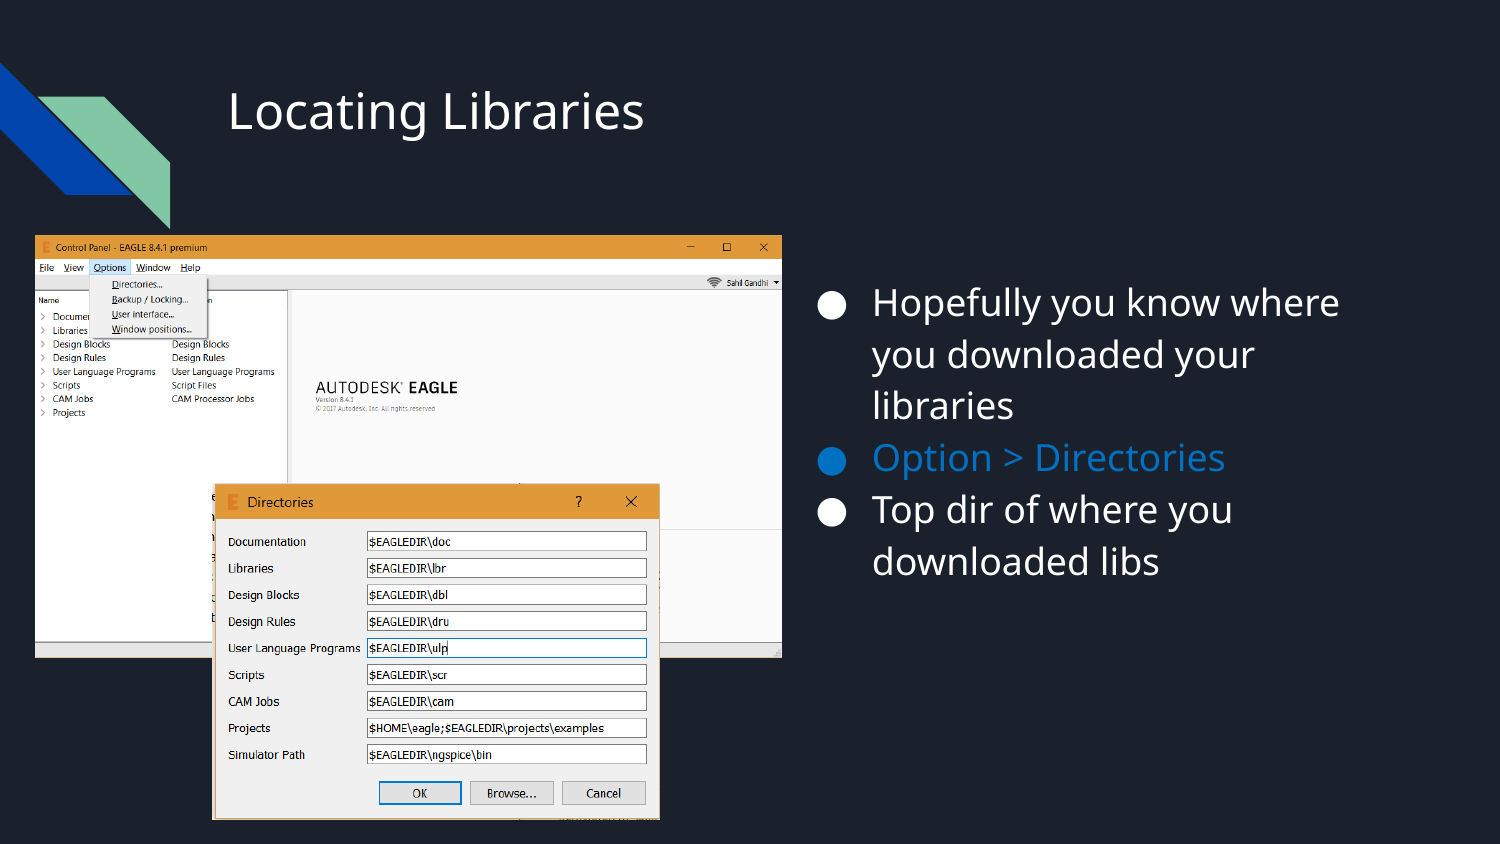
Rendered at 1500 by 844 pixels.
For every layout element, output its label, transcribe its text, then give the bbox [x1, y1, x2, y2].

picture [35, 234, 783, 820]
list Hopefully you know where you downloaded your libraries Option > Directories Top dir of where you downloaded libs [781, 257, 1368, 735]
title Locating Libraries [212, 64, 1368, 215]
